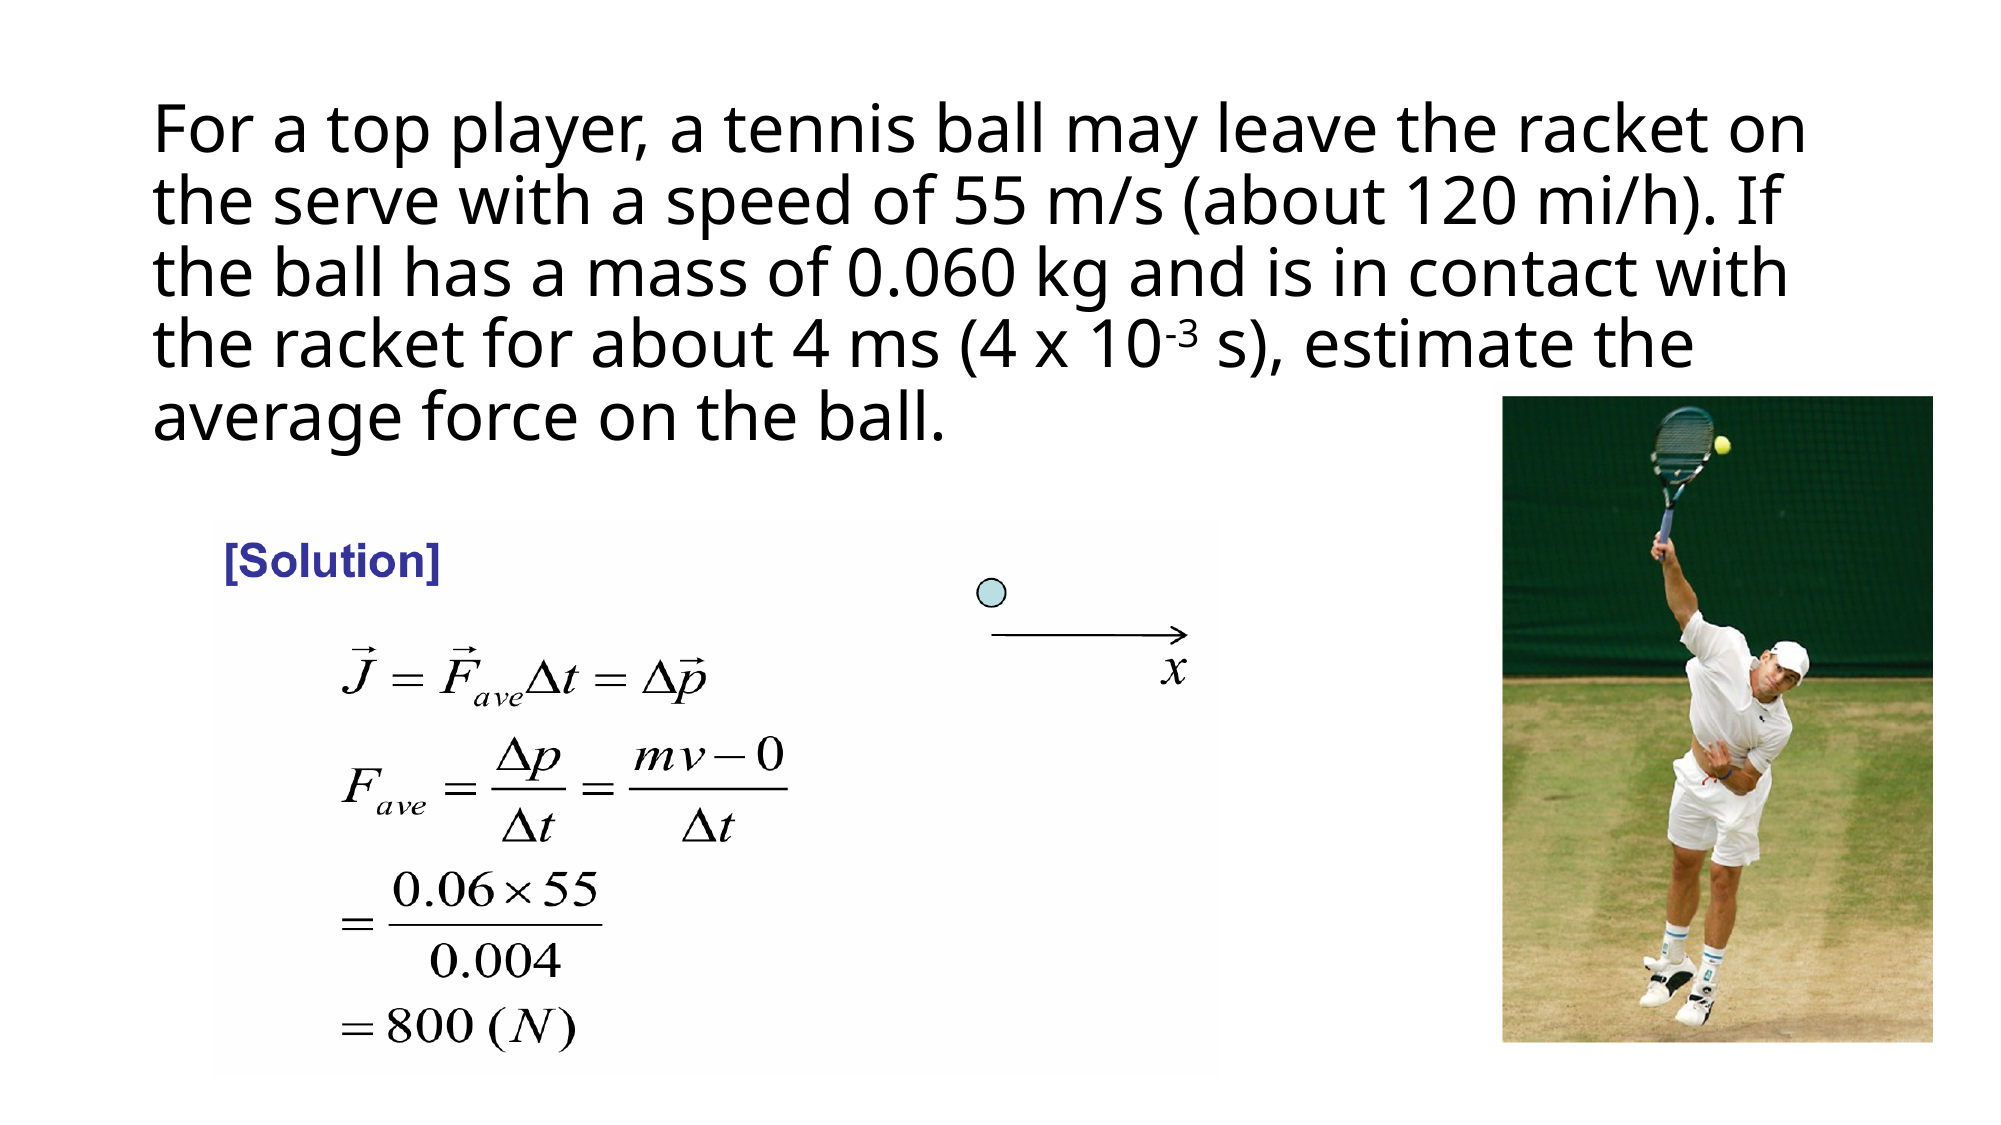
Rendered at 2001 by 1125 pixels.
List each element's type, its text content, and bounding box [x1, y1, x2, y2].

picture [213, 520, 1220, 1078]
title For a top player, a tennis ball may leave the racket on the serve with a speed of 55 m/s (about 120 mi/h). If the ball has a mass of 0.060 kg and is in contact with the racket for about 4 ms (4 x 10-3 s), estimate the average force on the ball. [137, 59, 1877, 490]
picture [1492, 381, 1936, 1047]
